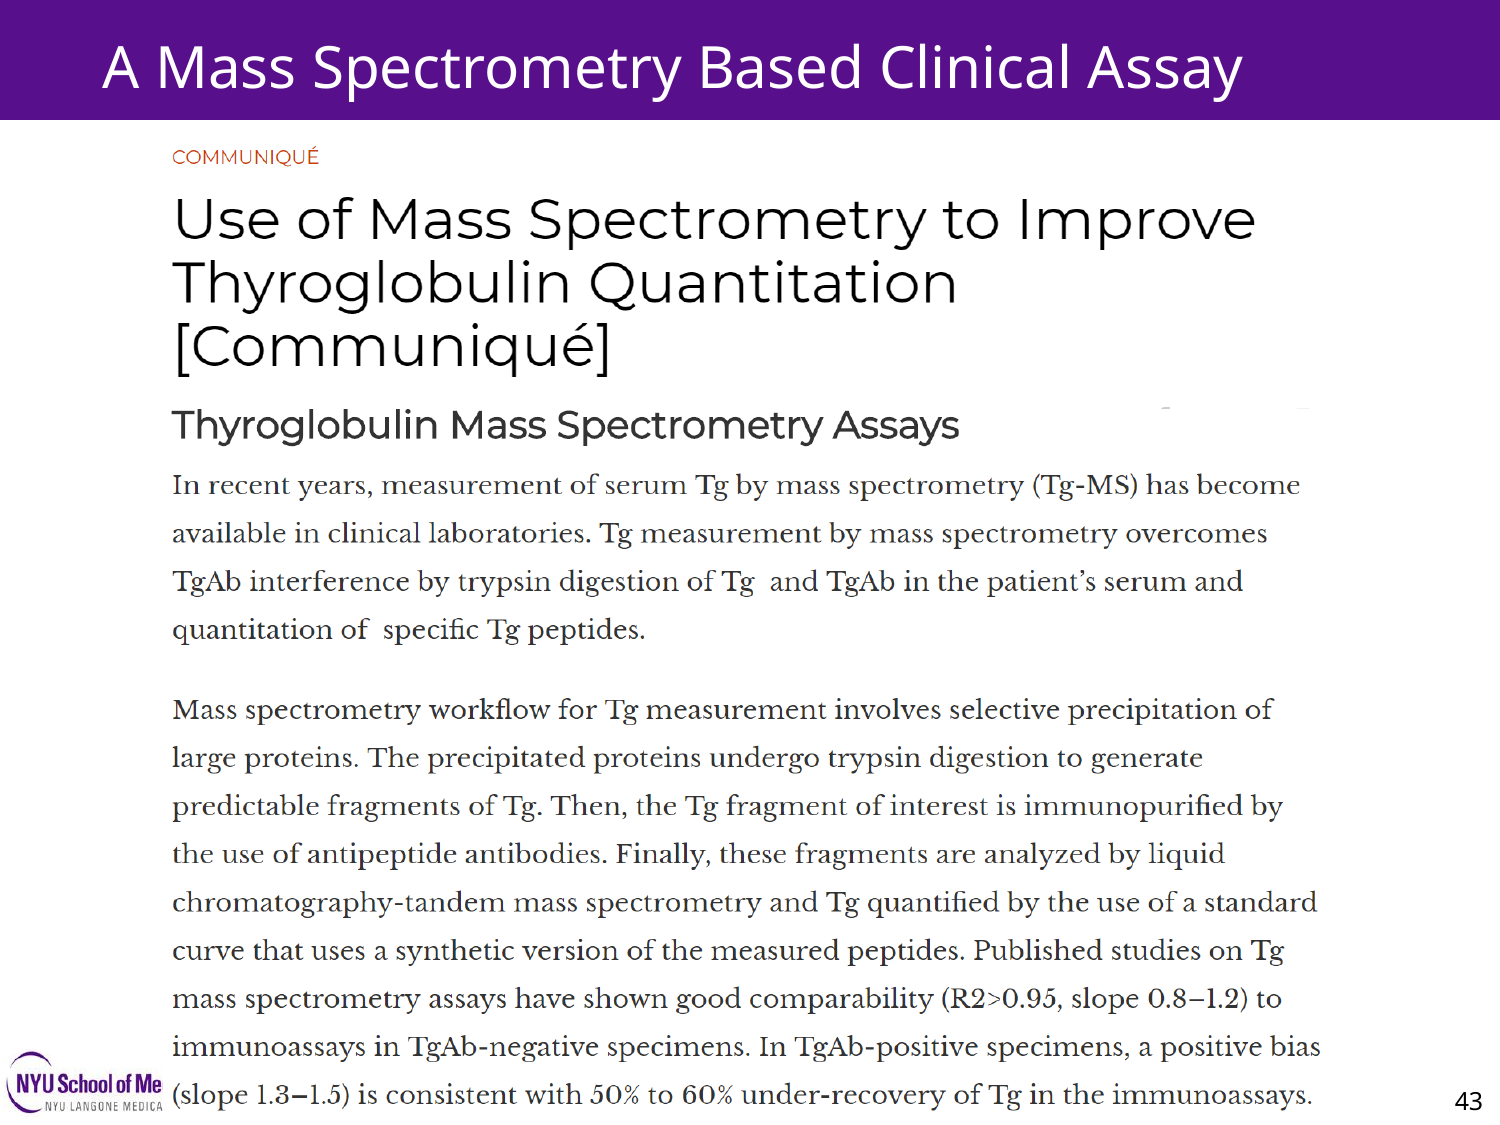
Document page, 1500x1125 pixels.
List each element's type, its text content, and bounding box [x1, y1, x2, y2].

picture [0, 124, 1351, 1125]
text_box A Mass Spectrometry Based Clinical Assay [88, 22, 1259, 108]
